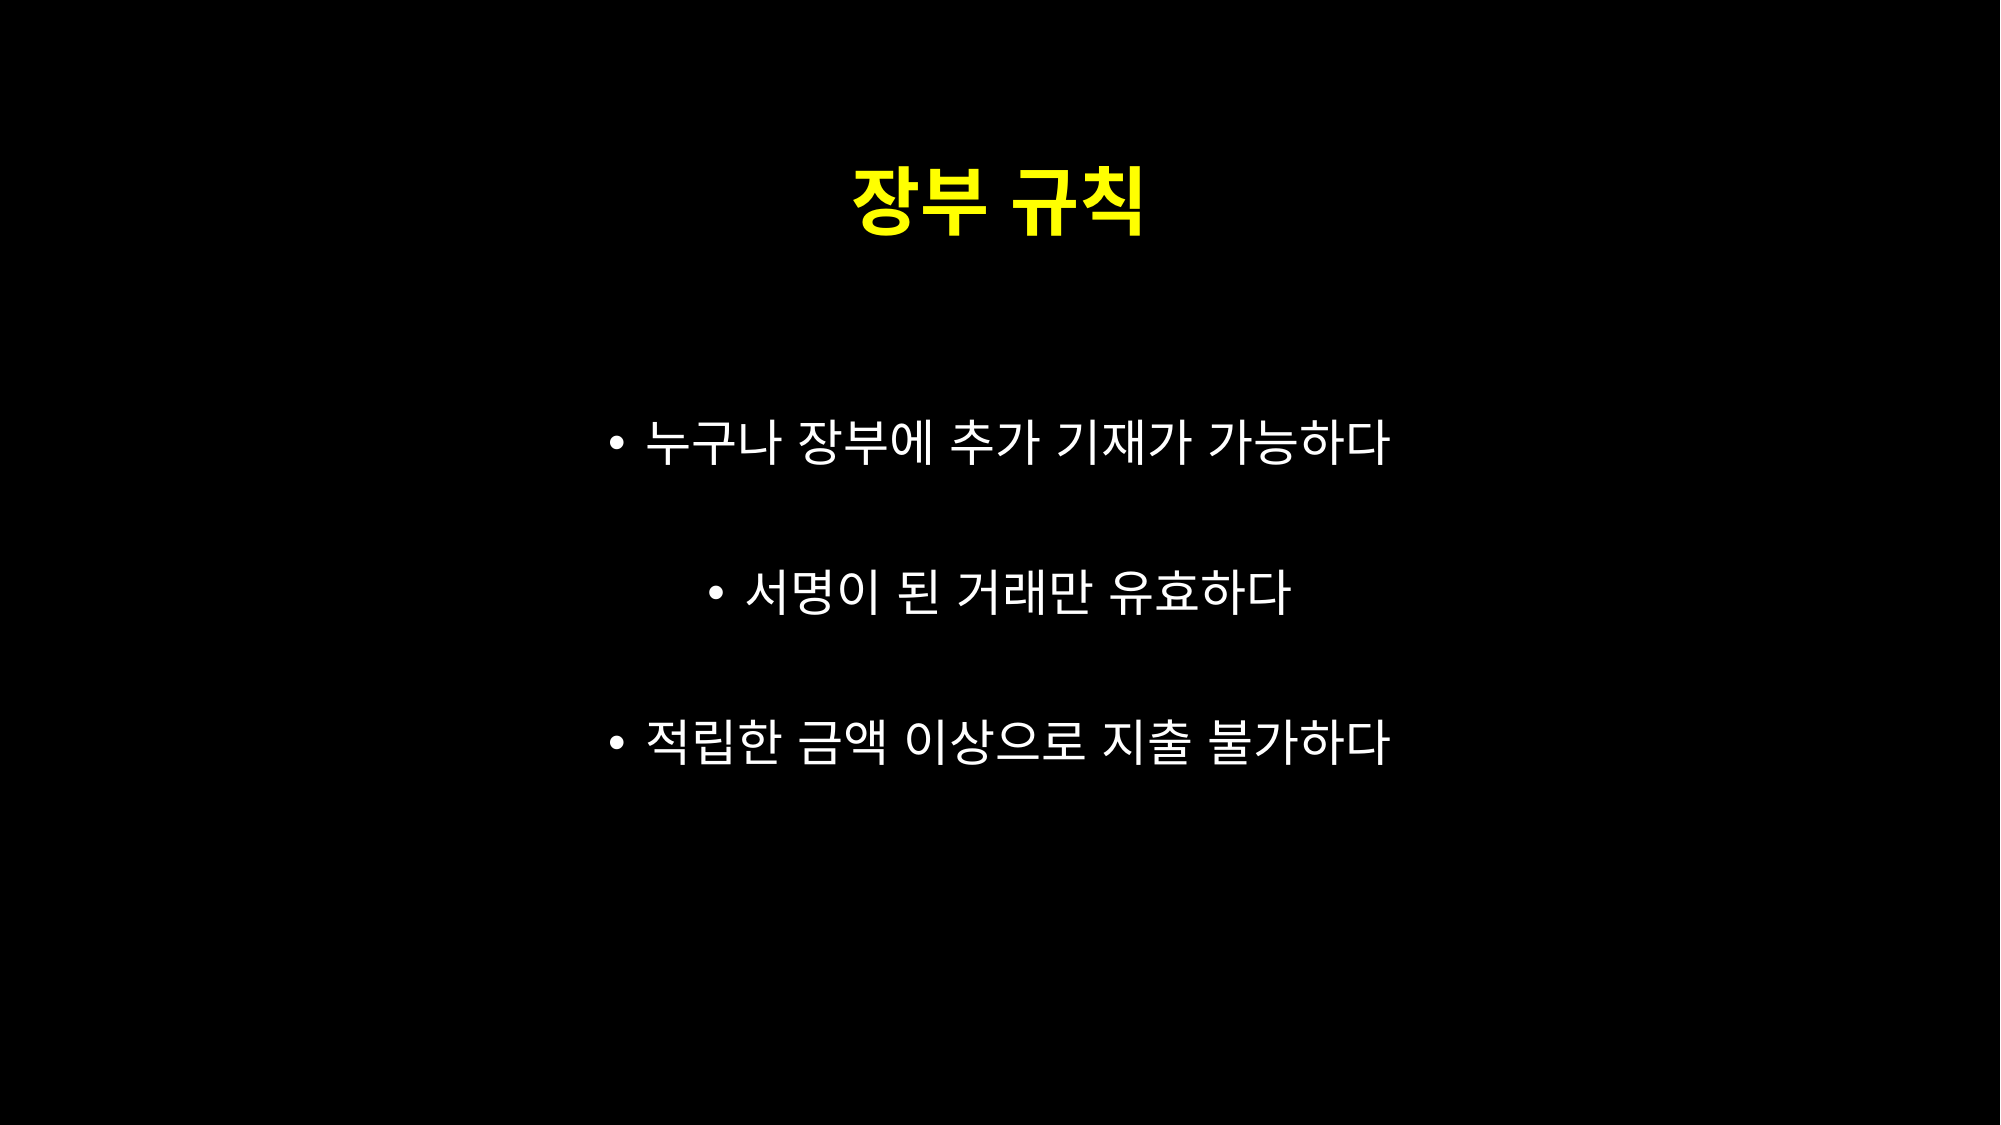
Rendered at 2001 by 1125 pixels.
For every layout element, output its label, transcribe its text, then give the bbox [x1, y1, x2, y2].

title 장부 규칙 [137, 96, 1863, 315]
list 누구나 장부에 추가 기재가 가능하다 서명이 된 거래만 유효하다 적립한 금액 이상으로 지출 불가하다 [137, 411, 1863, 1125]
